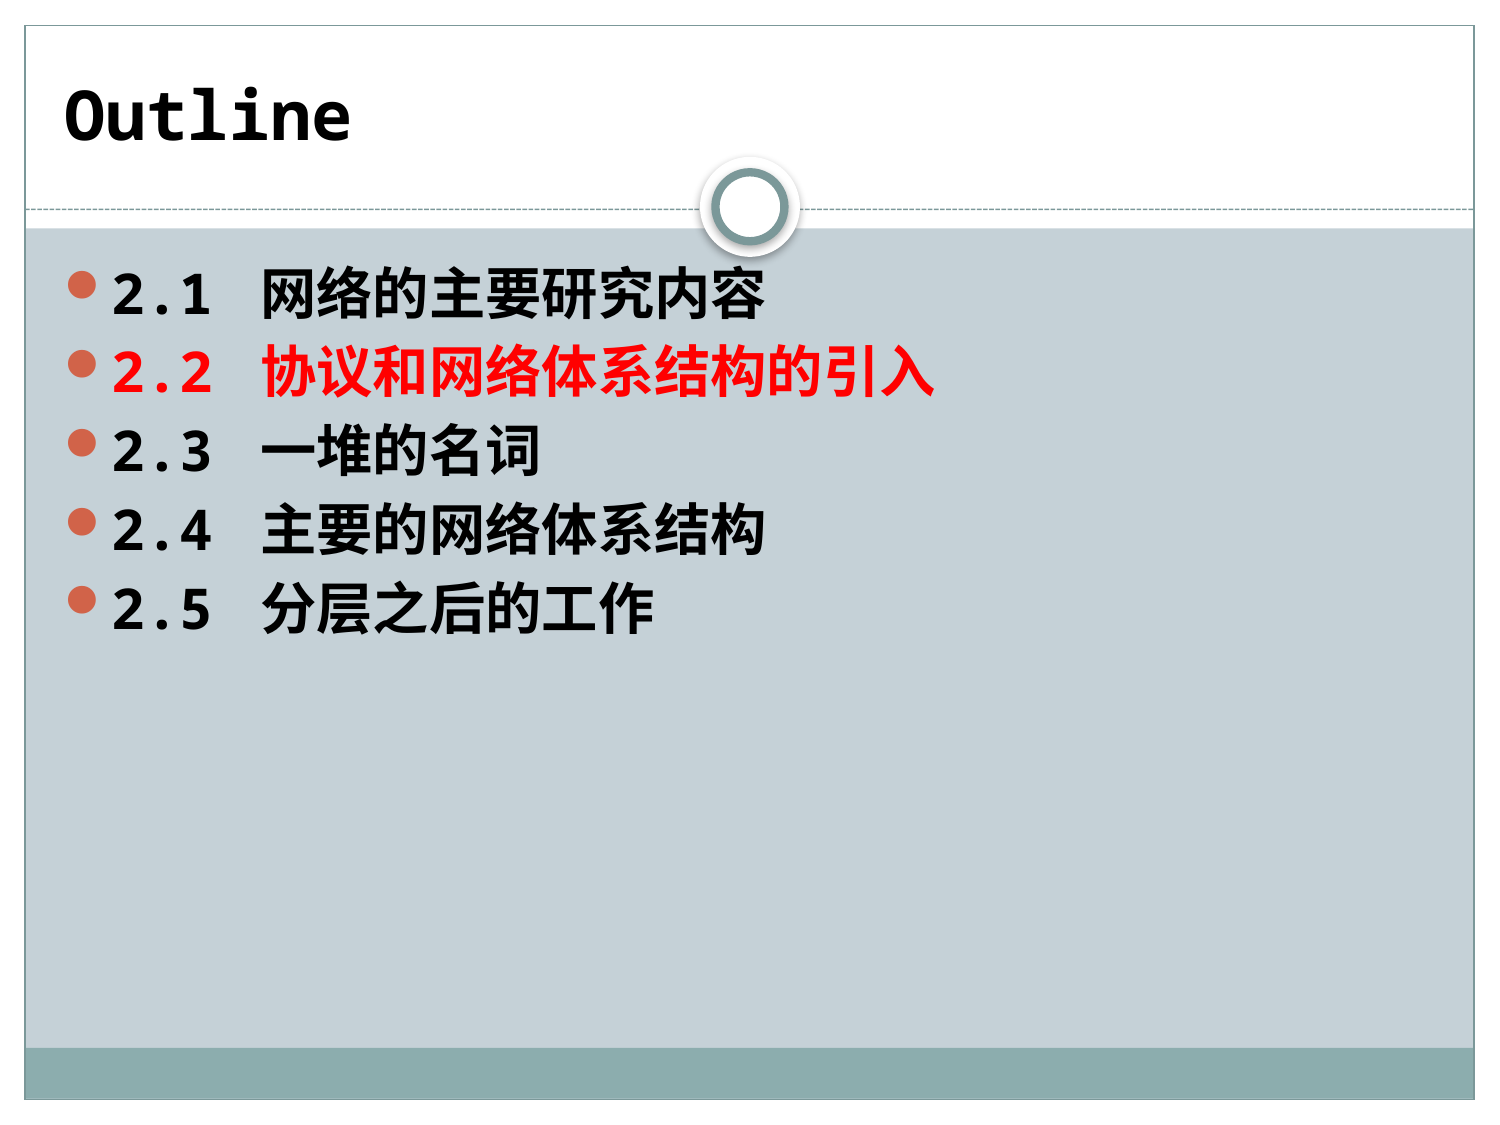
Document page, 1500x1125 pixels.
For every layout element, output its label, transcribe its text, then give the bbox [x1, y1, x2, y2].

title Outline [49, 37, 1450, 162]
list 2.1 网络的主要研究内容 2.2 协议和网络体系结构的引入 2.3 一堆的名词 2.4 主要的网络体系结构 2.5 分层之后的工作 [49, 250, 1445, 1001]
